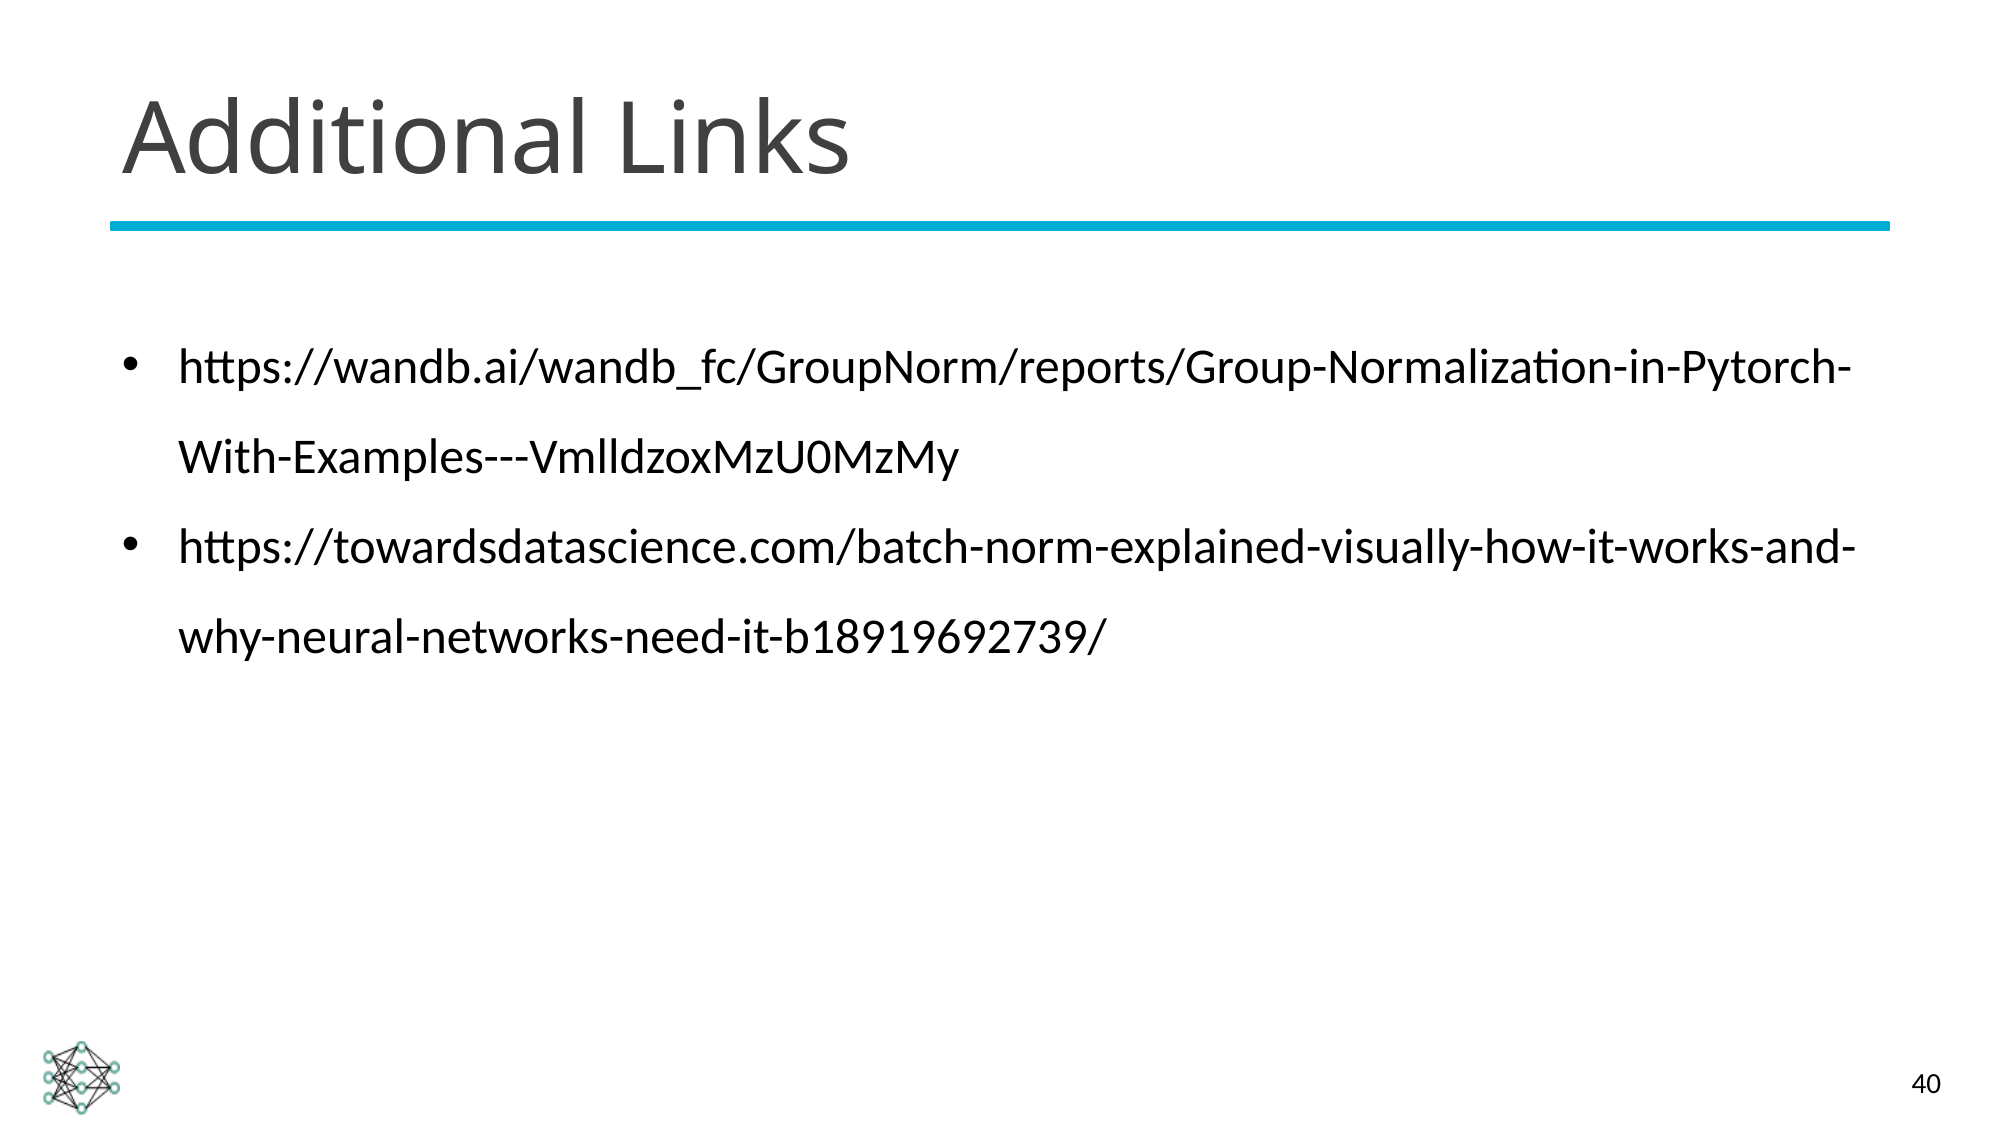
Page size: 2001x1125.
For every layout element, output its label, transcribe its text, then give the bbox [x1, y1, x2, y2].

text_box https://wandb.ai/wandb_fc/GroupNorm/reports/Group-Normalization-in-Pytorch-With-Examples---VmlldzoxMzU0MzMy https://towardsdatascience.com/batch-norm-explained-visually-how-it-works-and-why-neural-networks-need-it-b18919692739/ [107, 296, 1899, 671]
picture [43, 1041, 120, 1116]
title Additional Links [107, 58, 1899, 228]
slide_number 40 [1740, 1052, 1957, 1113]
